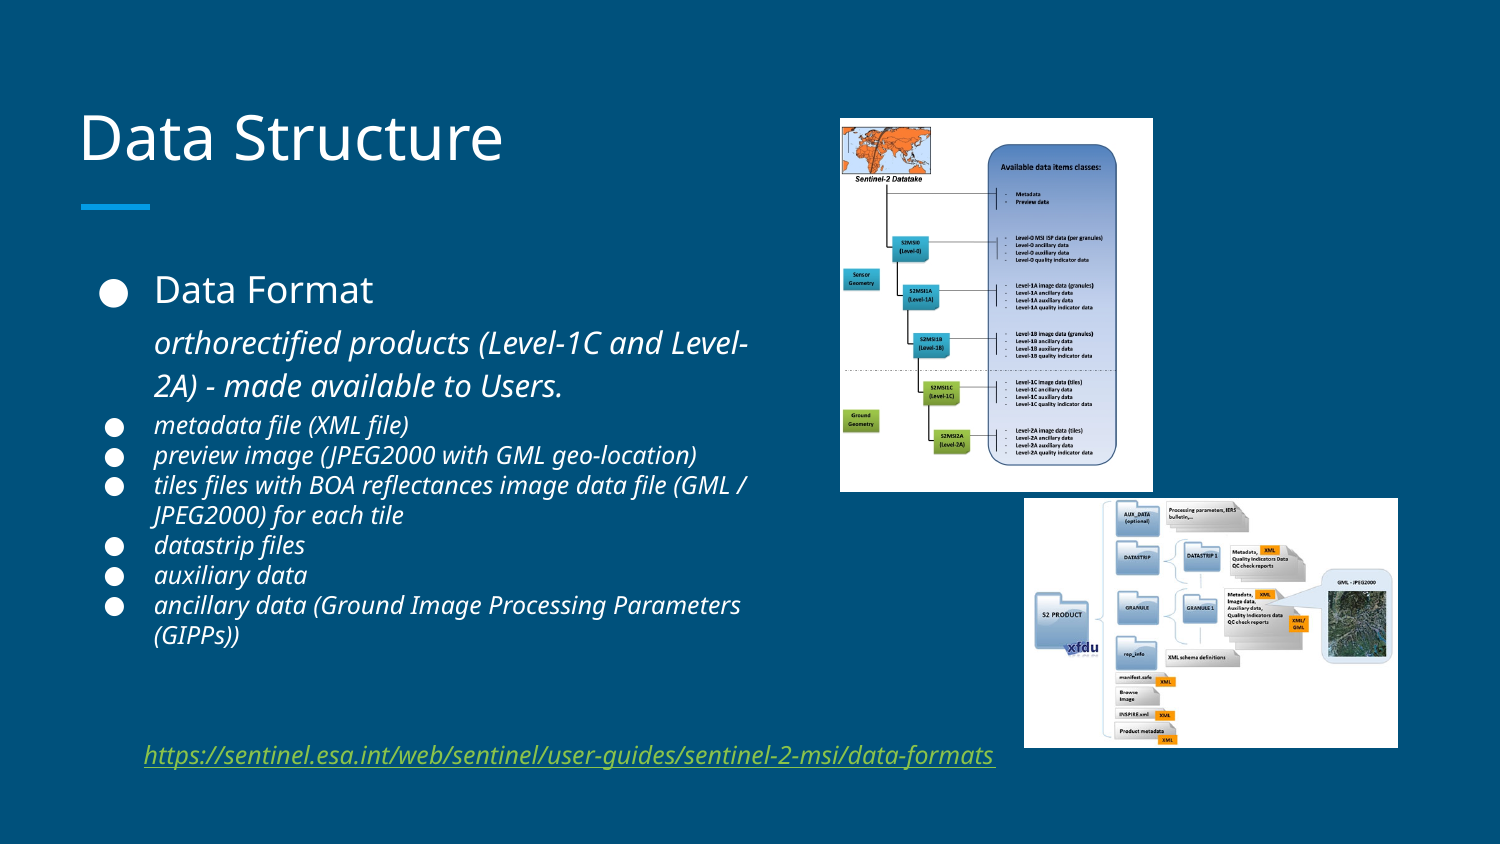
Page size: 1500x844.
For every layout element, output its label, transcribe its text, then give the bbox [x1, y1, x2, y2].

text_box https://sentinel.esa.int/web/sentinel/user-guides/sentinel-2-msi/data-formats [128, 719, 1451, 844]
picture [1025, 499, 1397, 747]
title Data Structure [63, 75, 1437, 188]
picture [841, 119, 1152, 491]
list Data Format orthorectified products (Level-1C and Level-2A) - made available to Users. metadata file (XML file) preview image (JPEG2000 with GML geo-location) tiles files with BOA reflectances image data file (GML / JPEG2000) for each tile datastrip files auxiliary data ancillary data (Ground Image Processing Parameters (GIPPs)) [63, 244, 770, 684]
